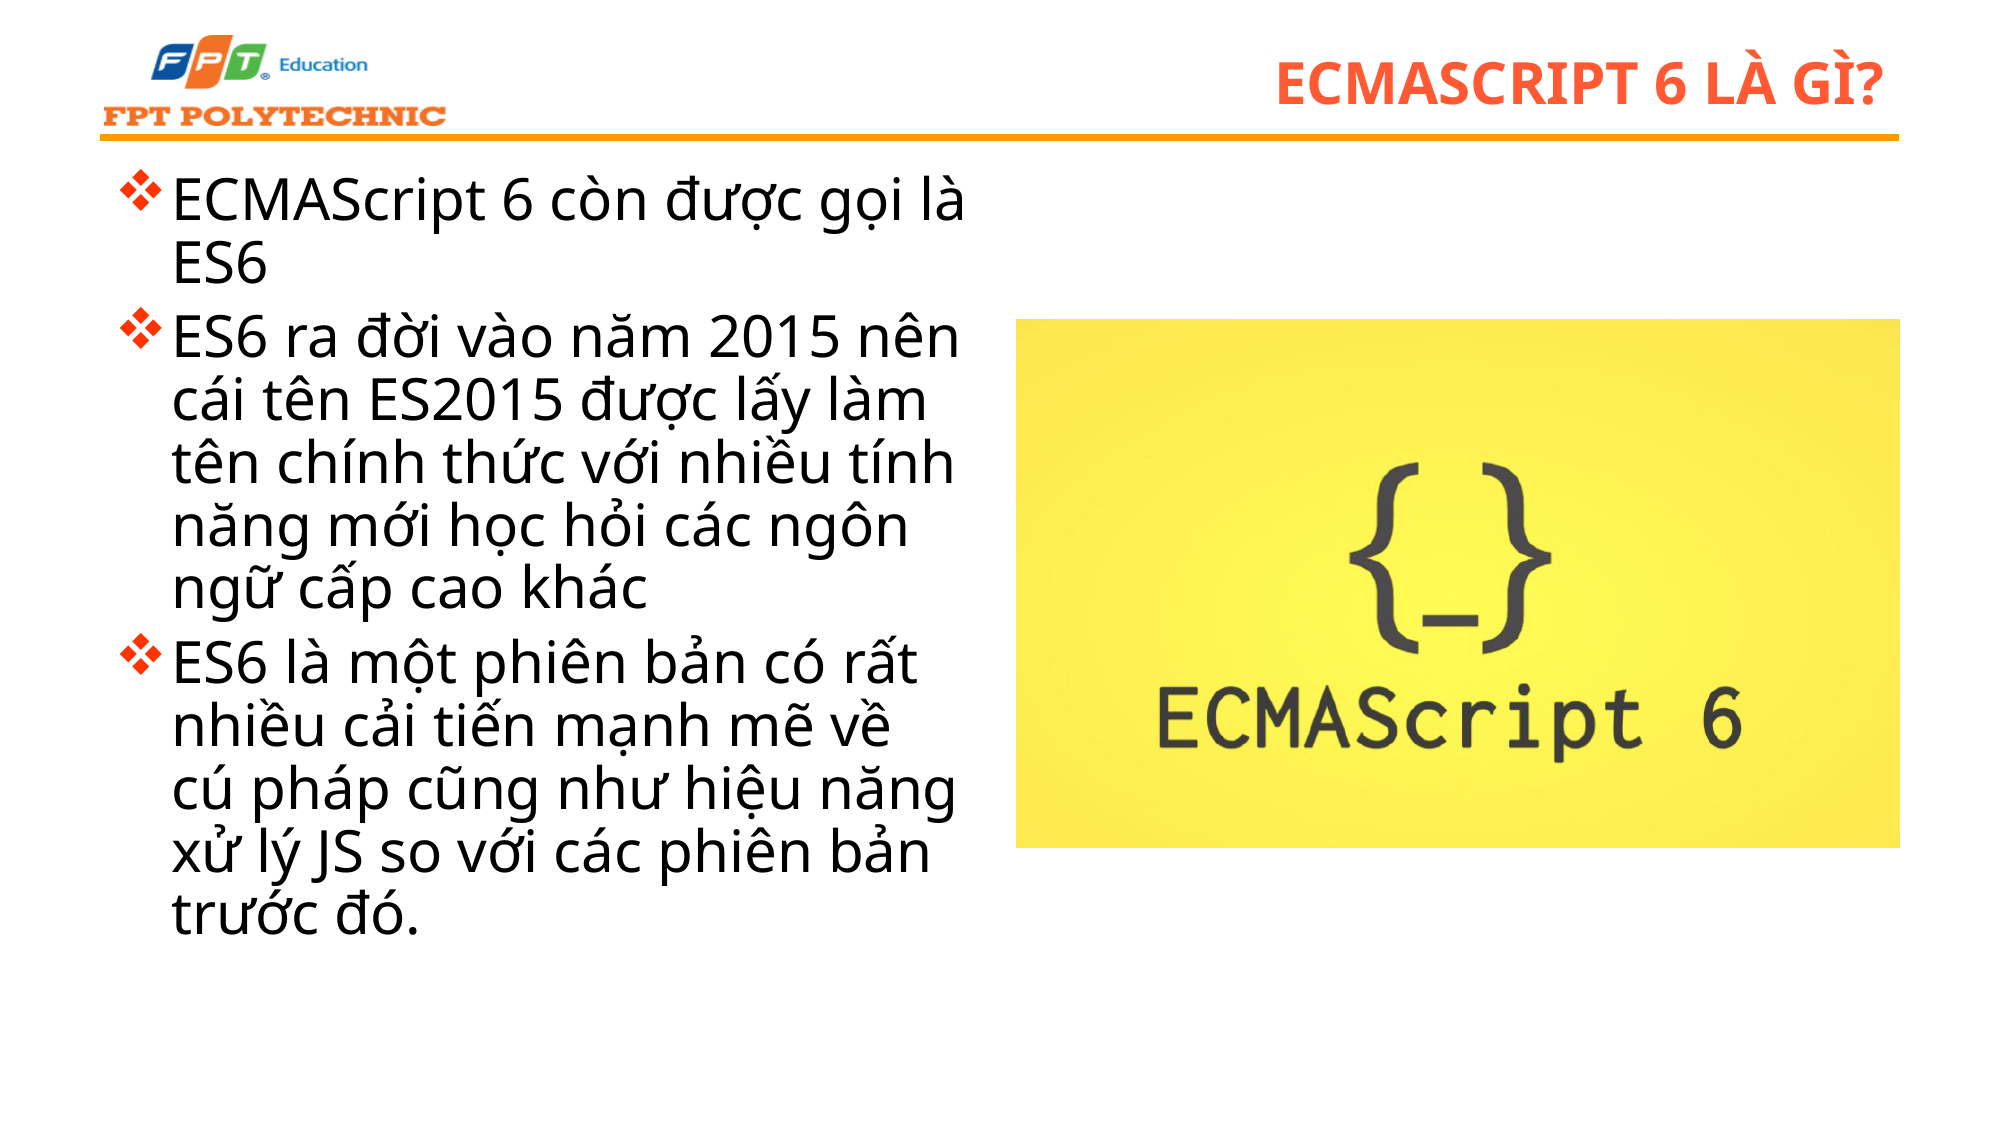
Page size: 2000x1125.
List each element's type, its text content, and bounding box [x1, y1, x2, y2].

title ECMAScript 6 là gì? [449, 45, 1900, 126]
list ECMAScript 6 còn được gọi là ES6 ES6 ra đời vào năm 2015 nên cái tên ES2015 được lấy làm tên chính thức với nhiều tính năng mới học hỏi các ngôn ngữ cấp cao khác ES6 là một phiên bản có rất nhiều cải tiến mạnh mẽ về cú pháp cũng như hiệu năng xử lý JS so với các phiên bản trước đó. [99, 162, 984, 1005]
picture [1016, 319, 1900, 848]
picture [104, 35, 450, 126]
